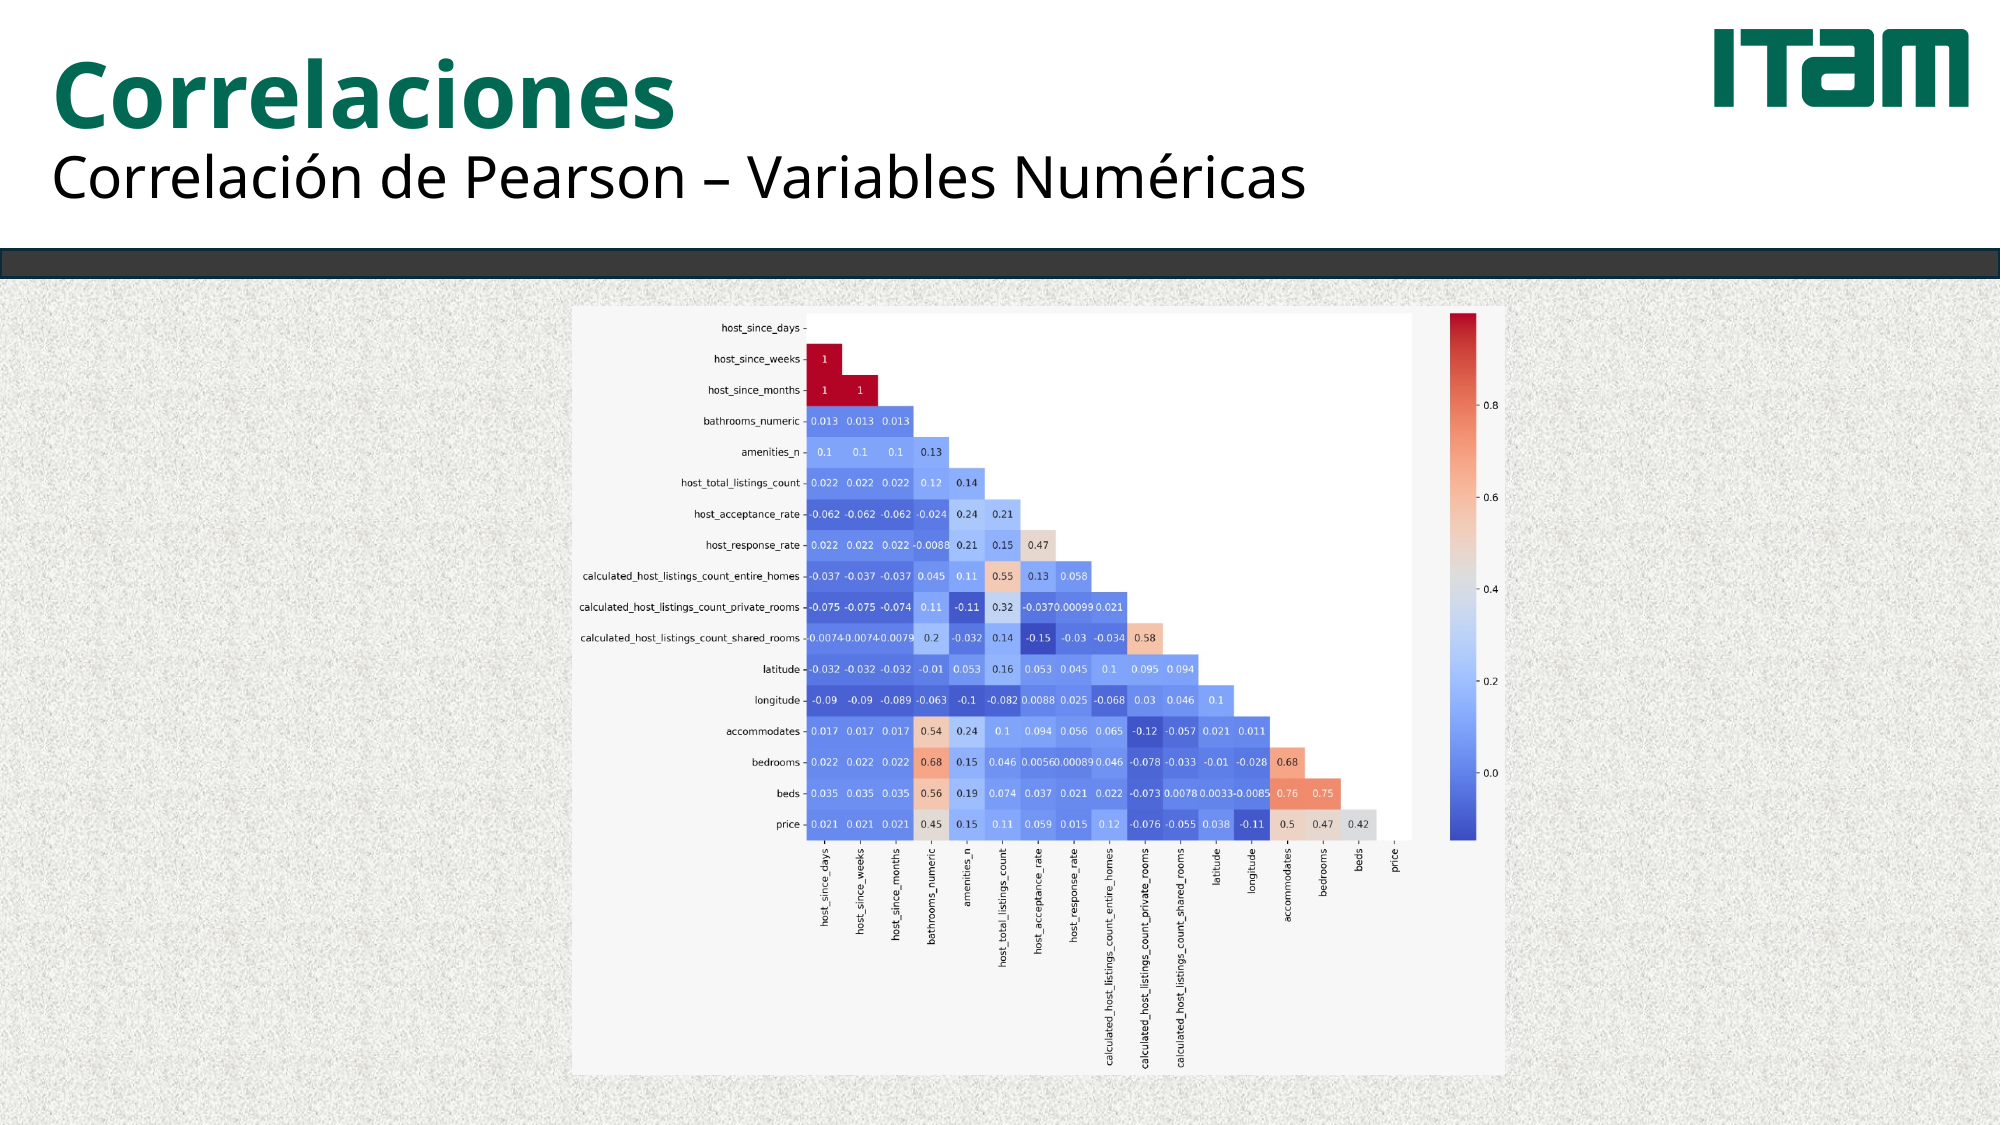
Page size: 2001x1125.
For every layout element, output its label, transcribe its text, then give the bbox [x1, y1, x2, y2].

text_box [0, 279, 2000, 1125]
title Correlaciones Correlación de Pearson – Variables Numéricas [36, 21, 1762, 239]
picture [571, 306, 1506, 1076]
text_box [0, 248, 2000, 279]
picture [1692, 11, 1990, 125]
